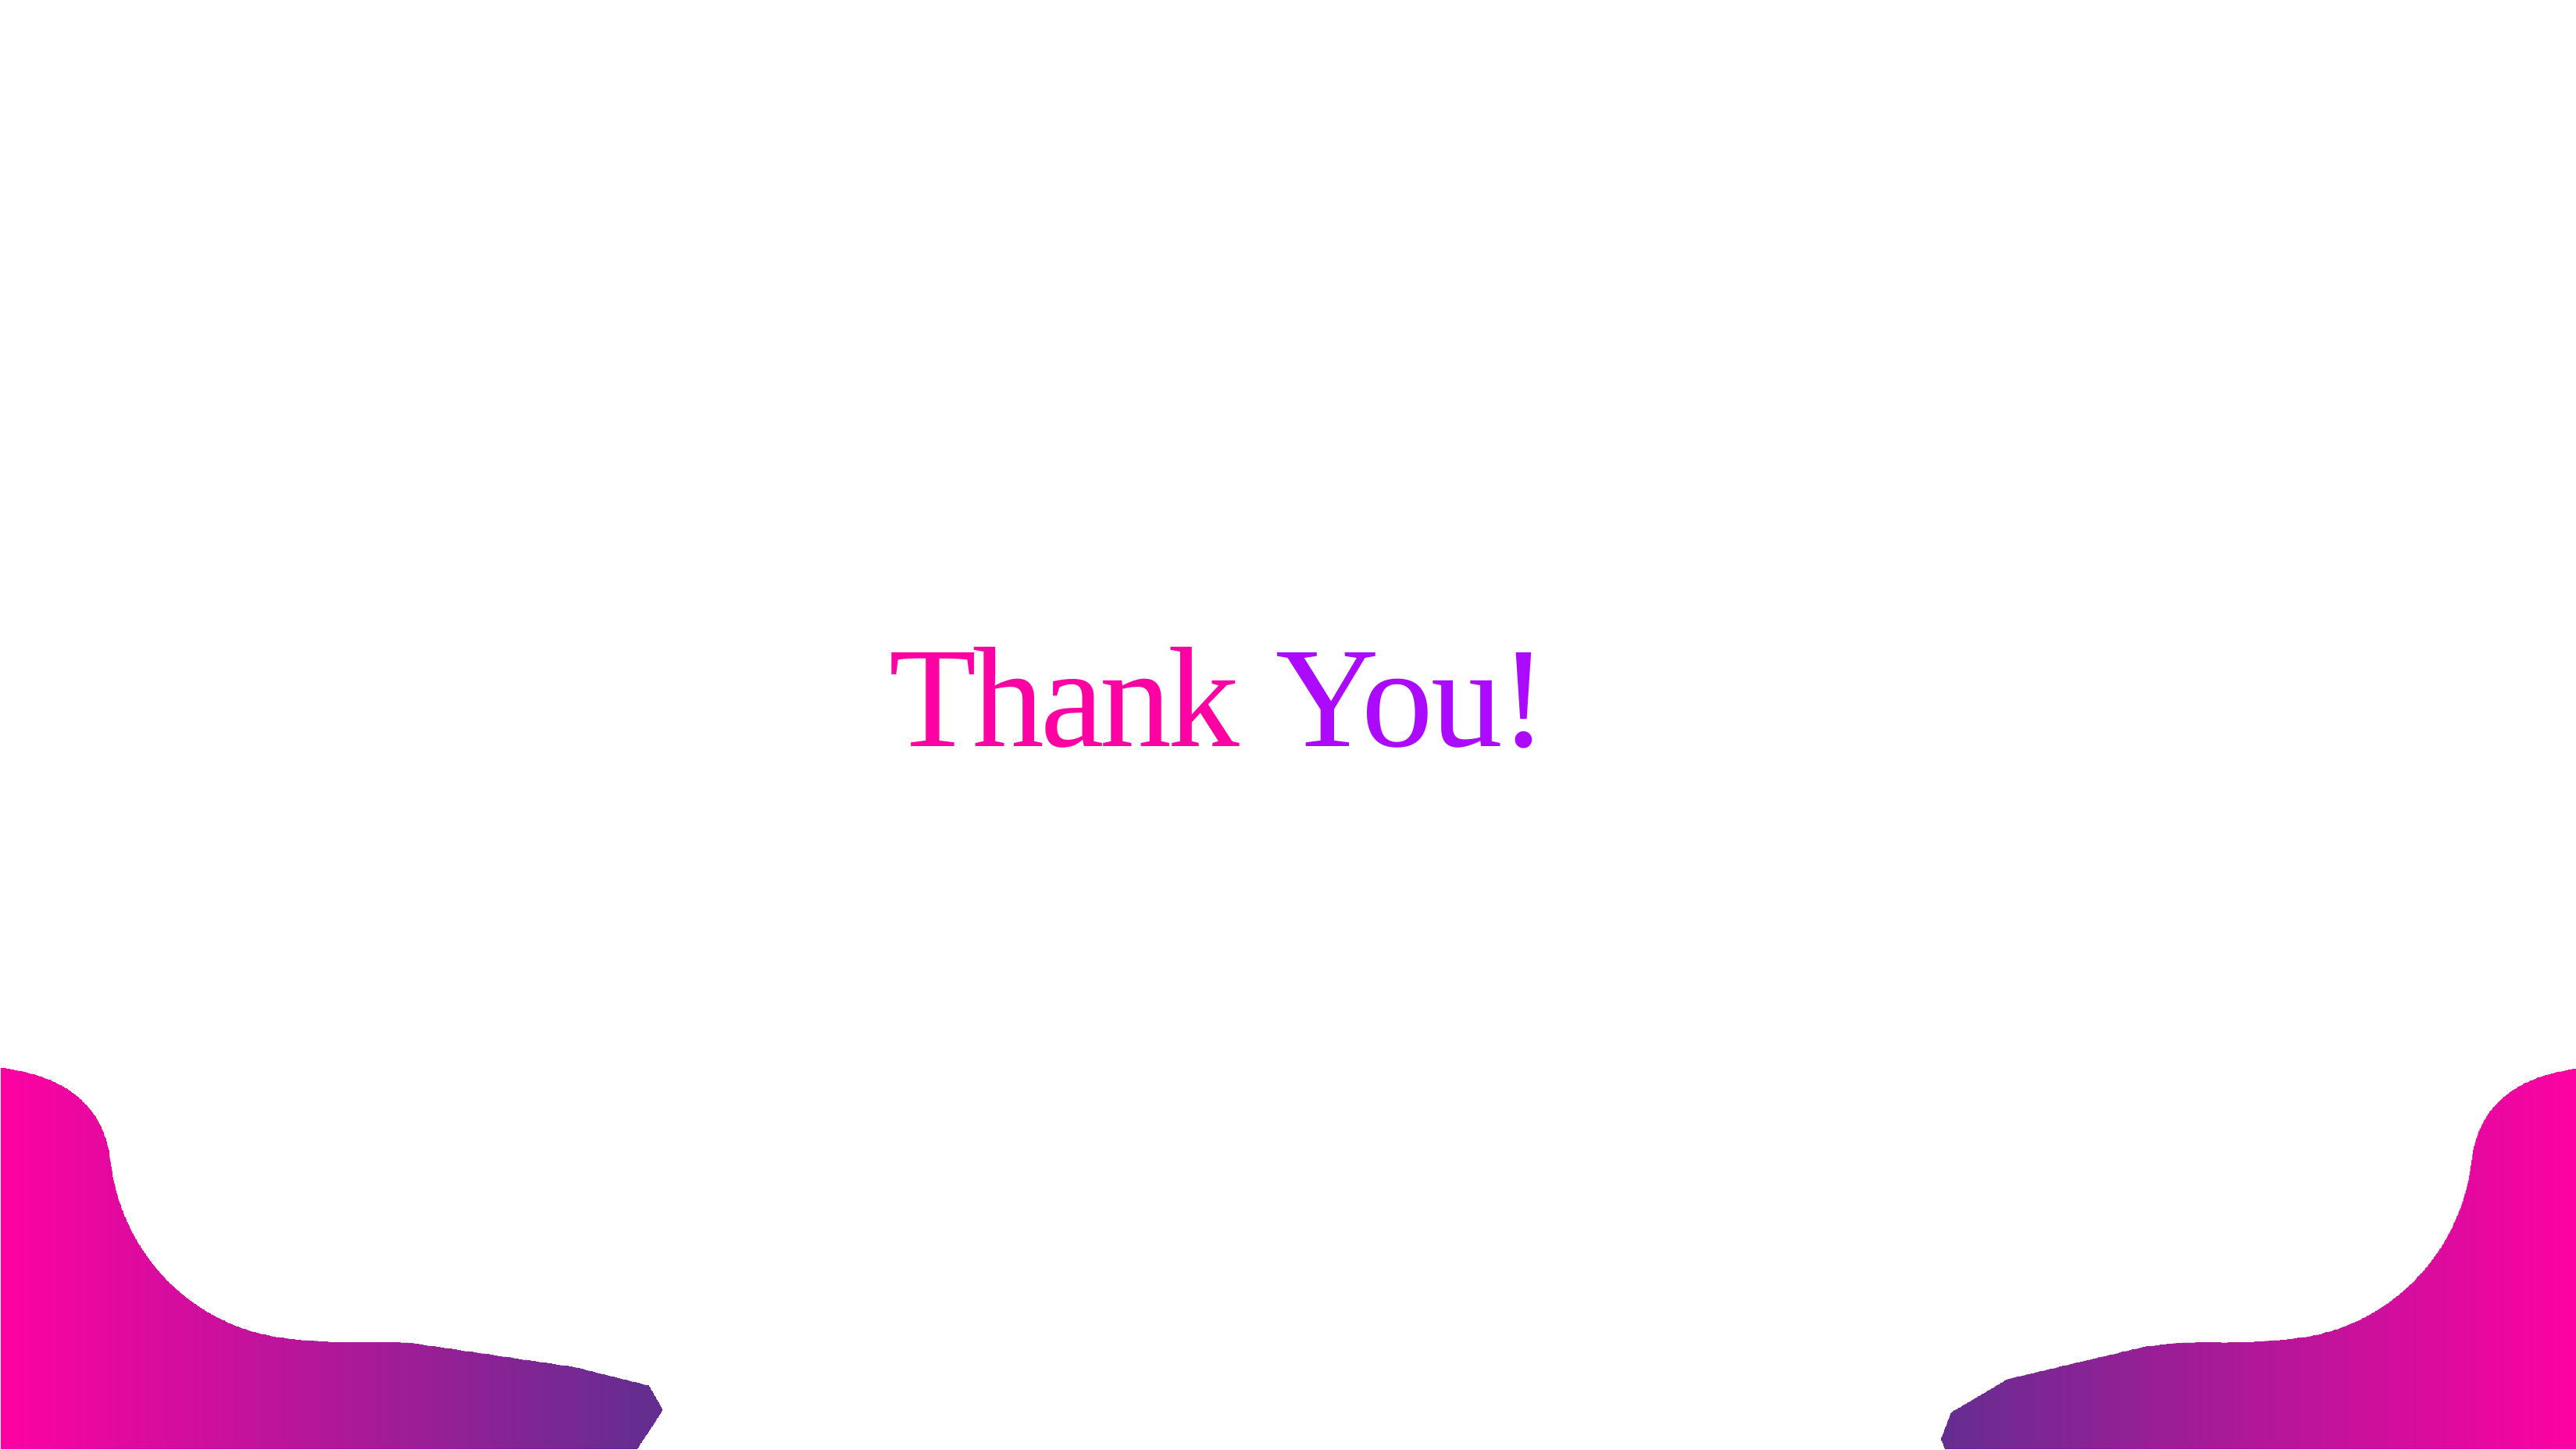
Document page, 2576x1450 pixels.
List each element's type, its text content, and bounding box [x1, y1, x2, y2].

text_box Thank You! [877, 598, 2166, 781]
picture [1, 1068, 662, 1450]
picture [1941, 1069, 2576, 1450]
